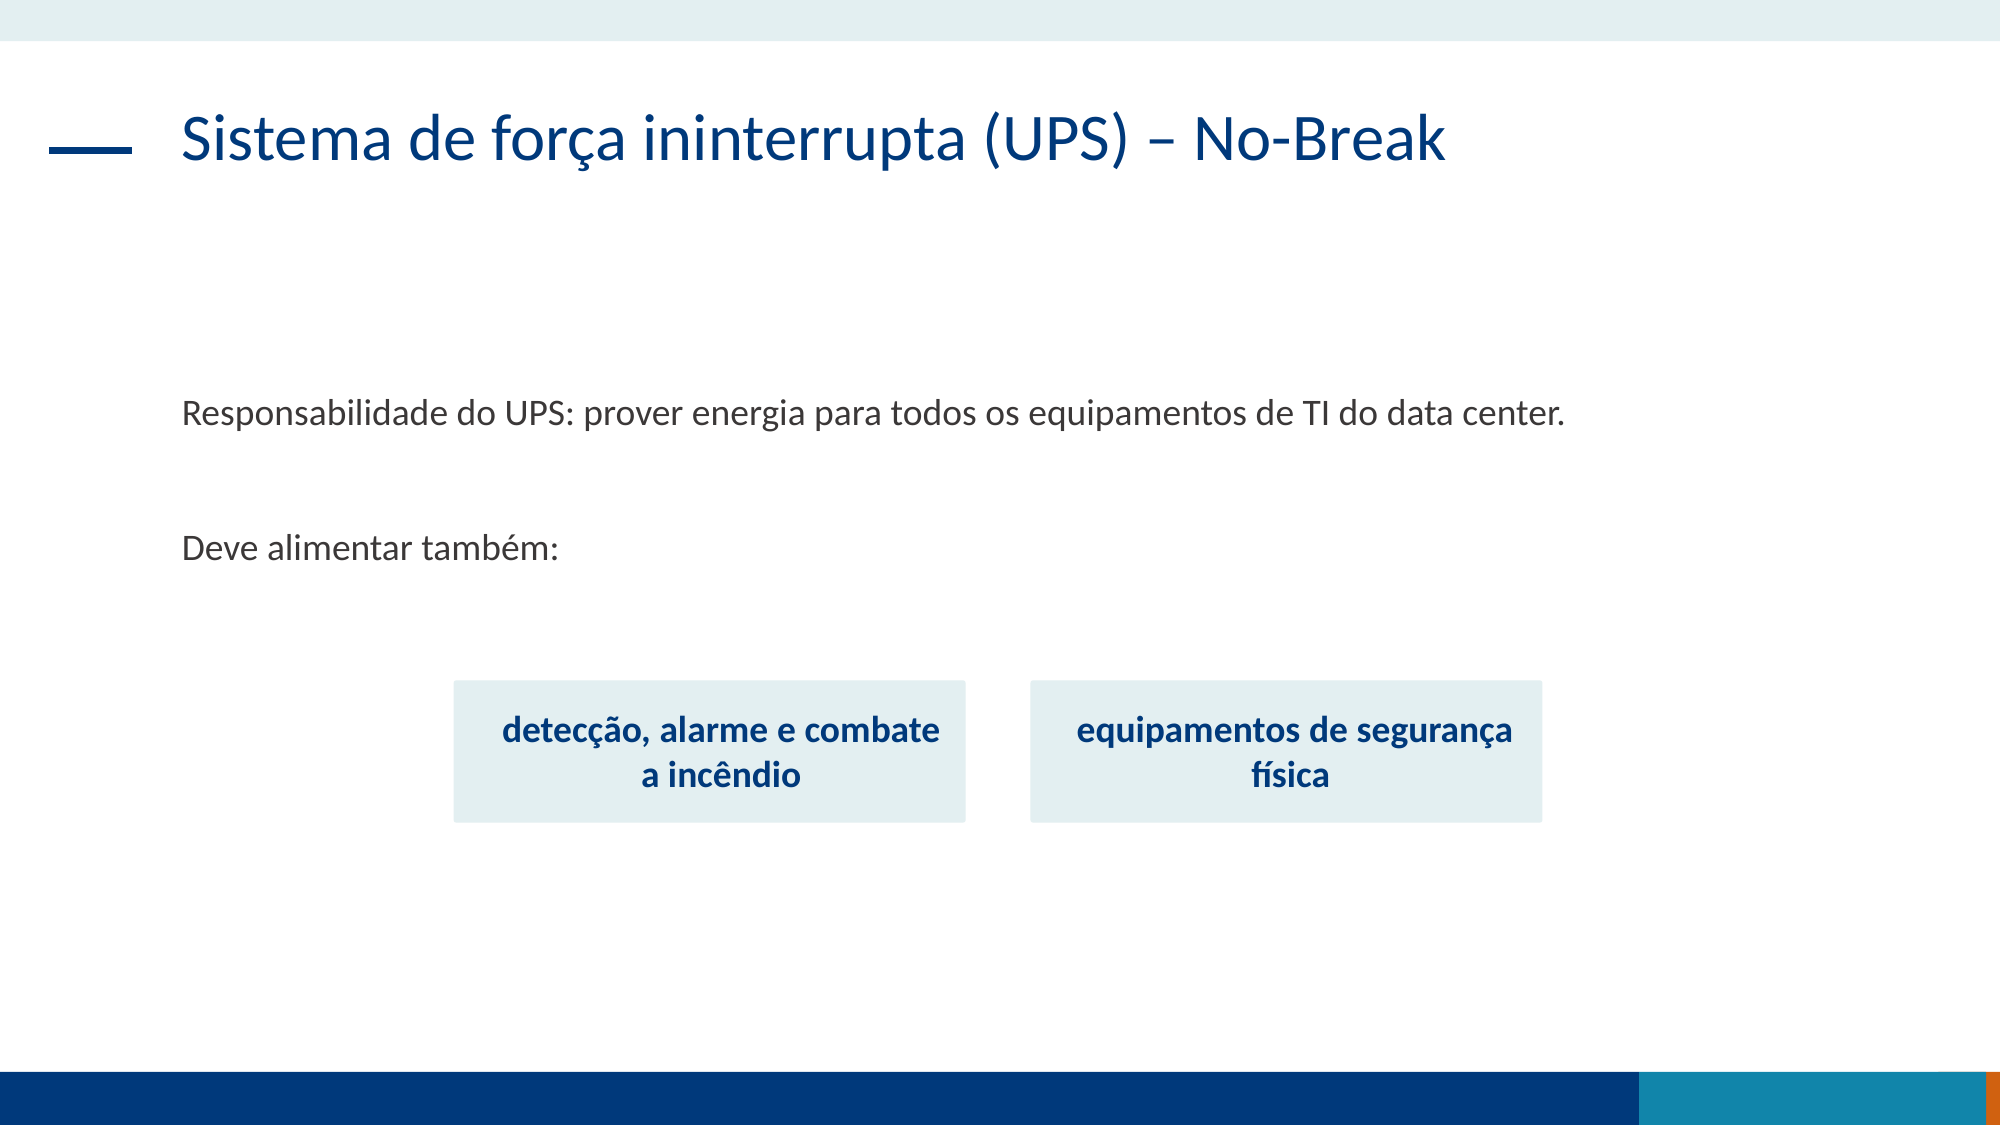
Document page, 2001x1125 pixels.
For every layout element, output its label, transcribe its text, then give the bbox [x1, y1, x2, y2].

text_box Responsabilidade do UPS: prover energia para todos os equipamentos de TI do data center. Deve alimentar também: [167, 380, 1829, 575]
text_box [453, 680, 1543, 823]
list Sistema de força ininterrupta (UPS) – No-Break [167, 95, 1833, 237]
